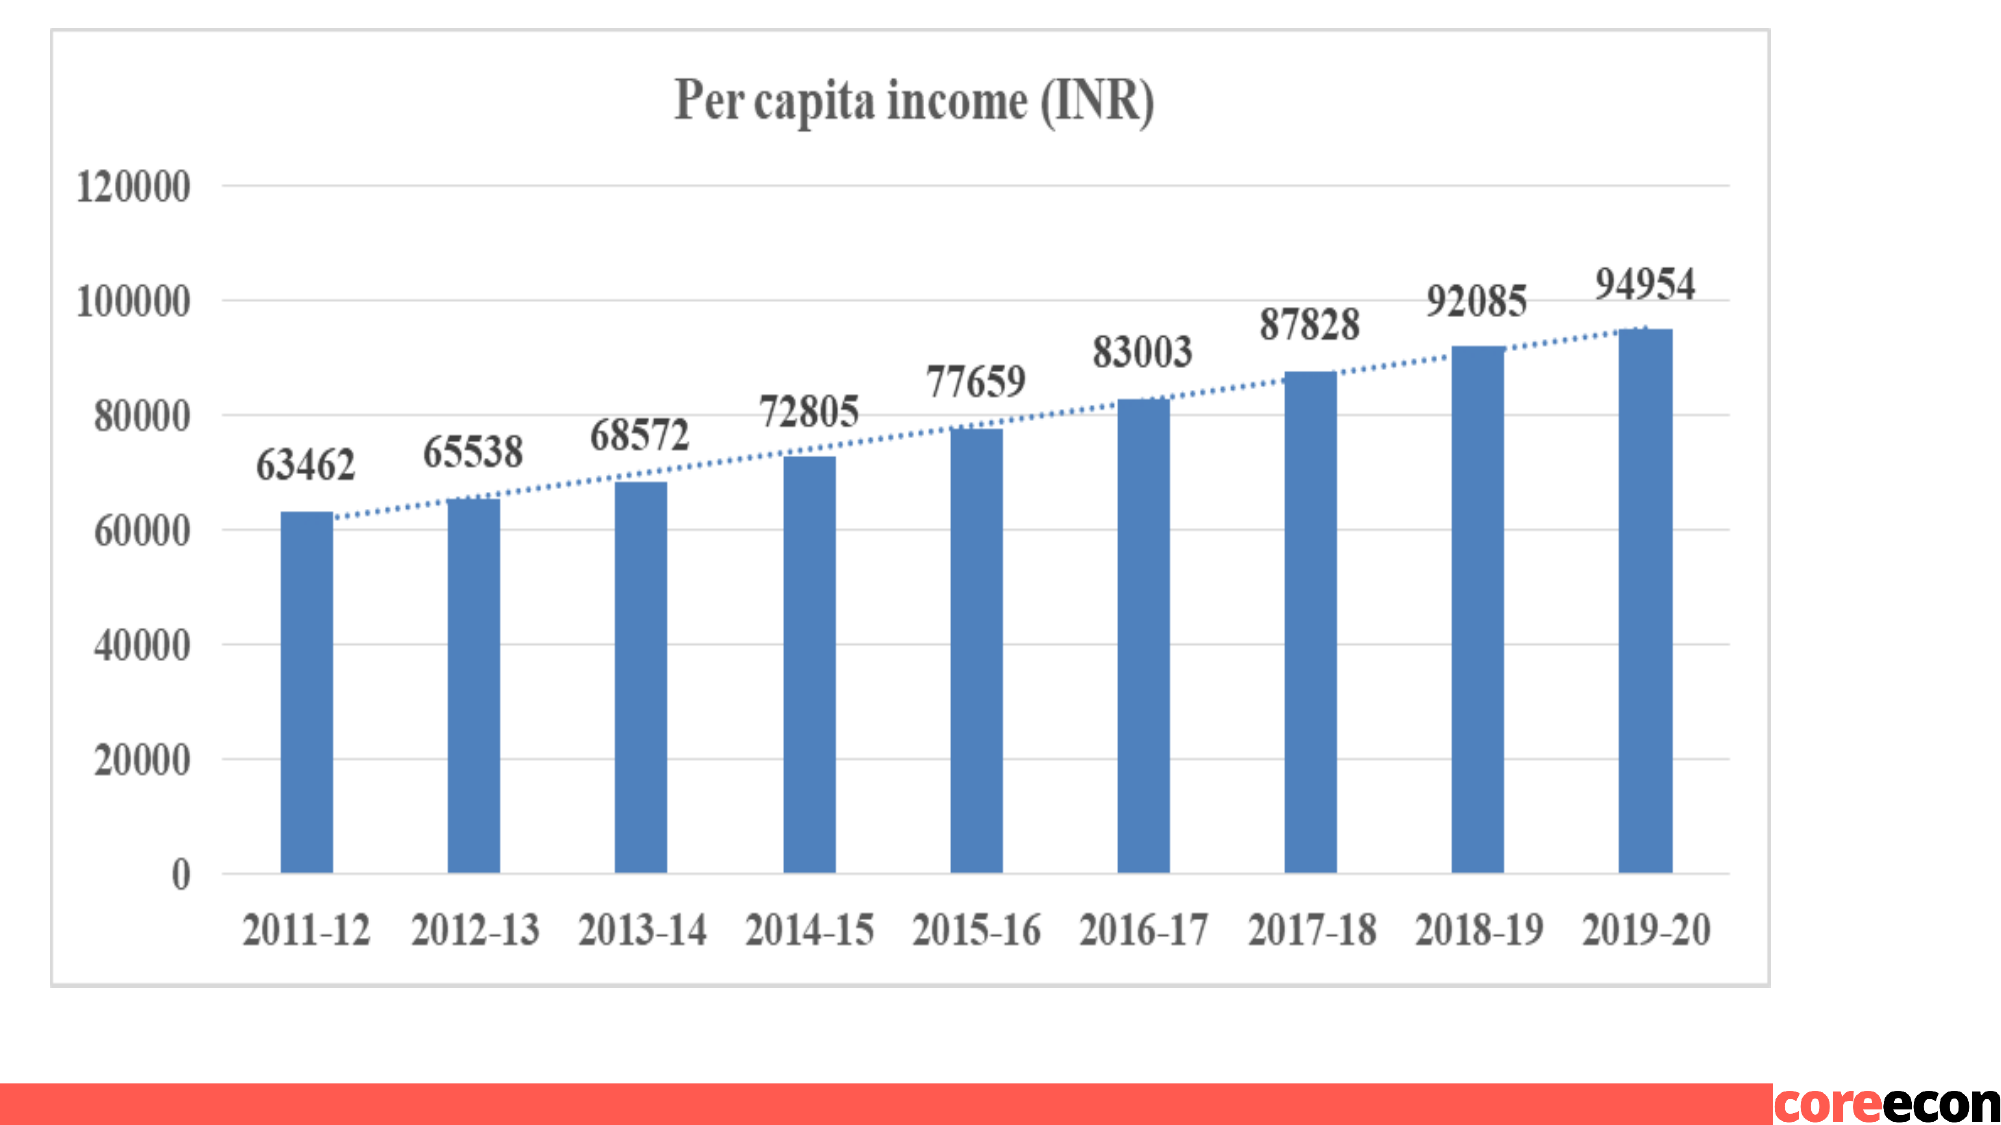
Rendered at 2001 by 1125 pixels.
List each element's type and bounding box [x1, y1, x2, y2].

picture [1773, 1080, 2001, 1125]
picture [50, 28, 1771, 988]
